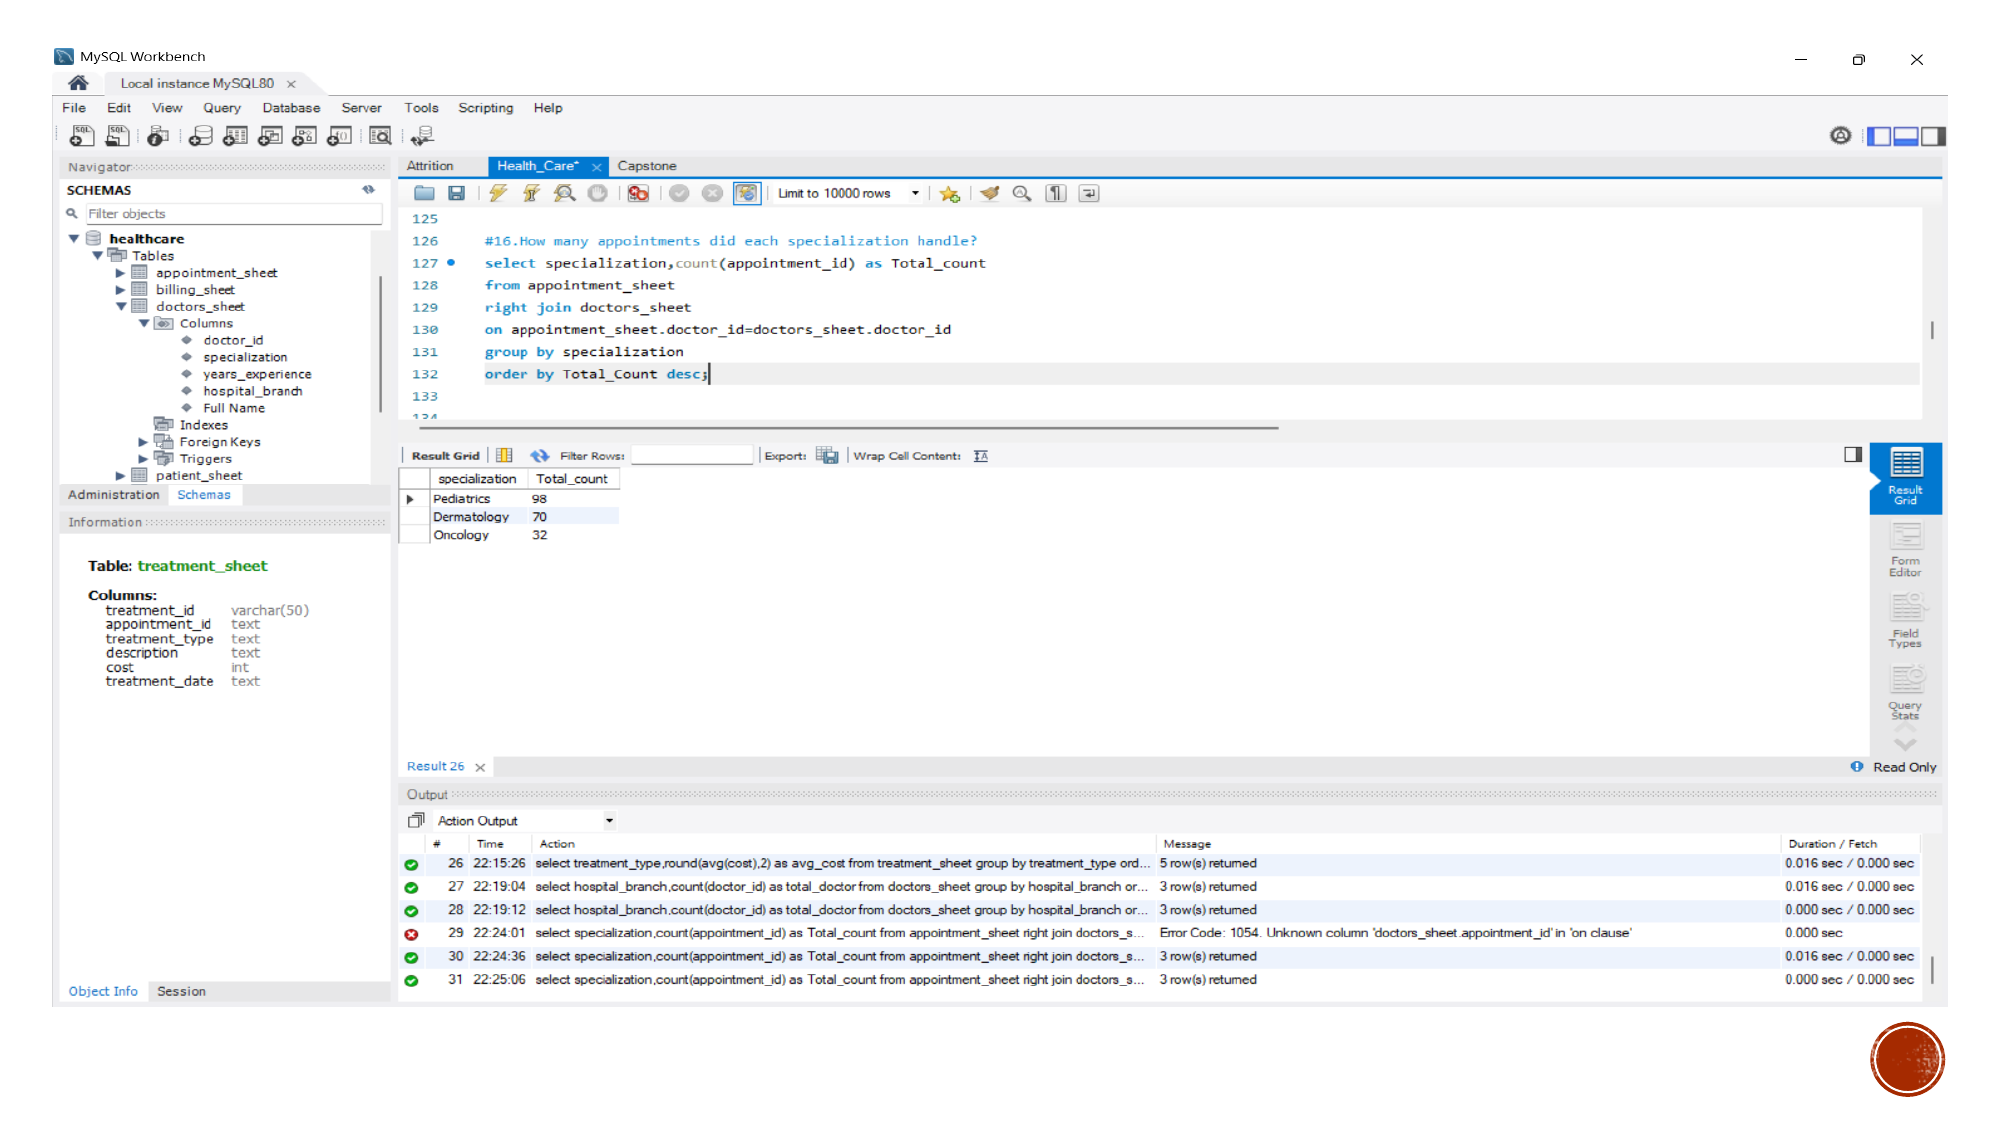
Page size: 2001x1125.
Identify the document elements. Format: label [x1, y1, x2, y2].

picture [52, 44, 1948, 1007]
